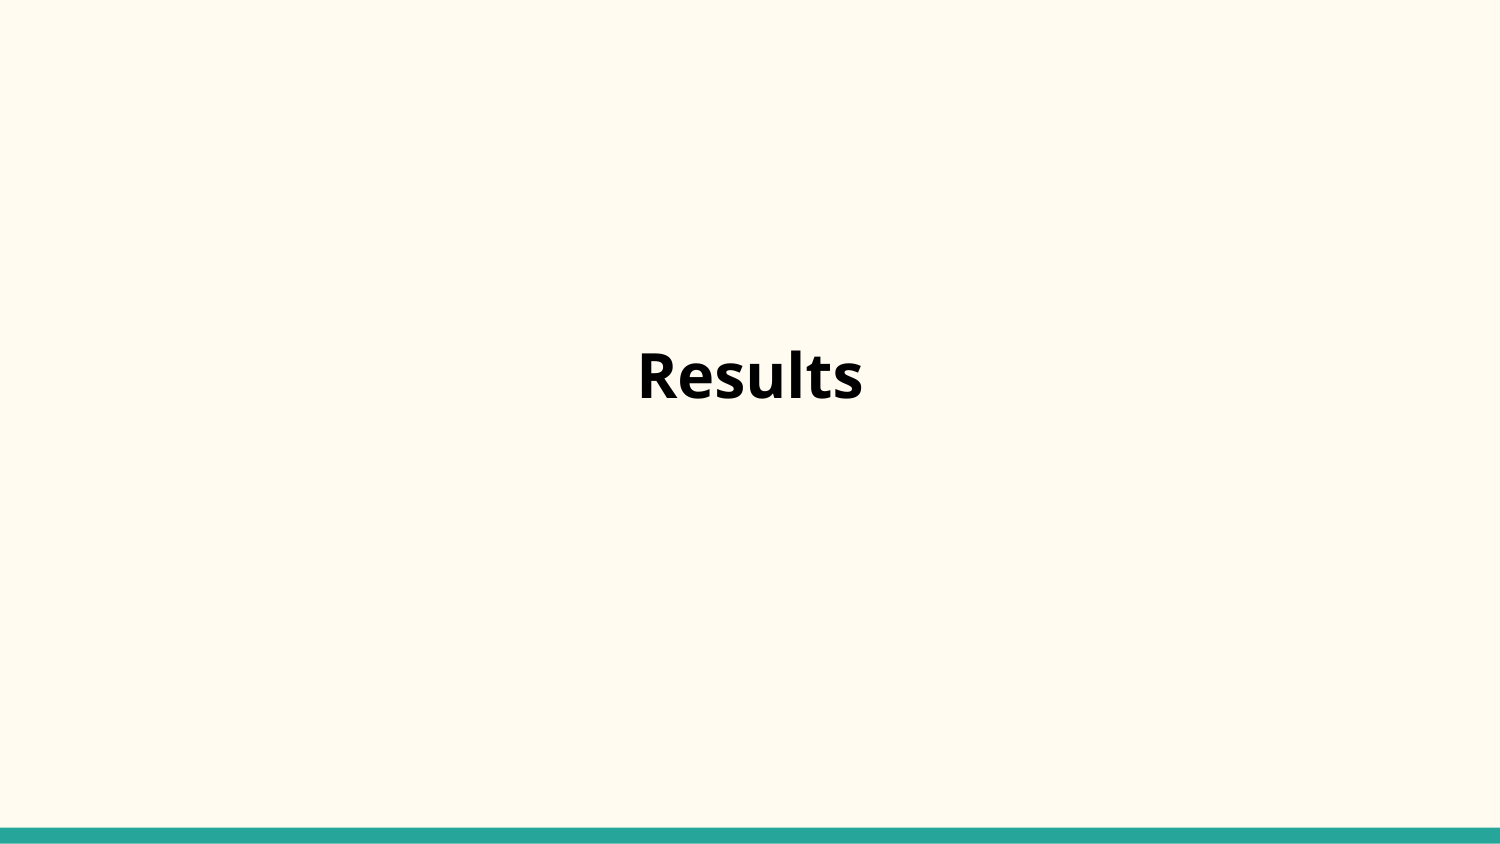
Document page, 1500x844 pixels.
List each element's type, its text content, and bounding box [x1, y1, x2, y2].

title Results [51, 321, 1449, 422]
